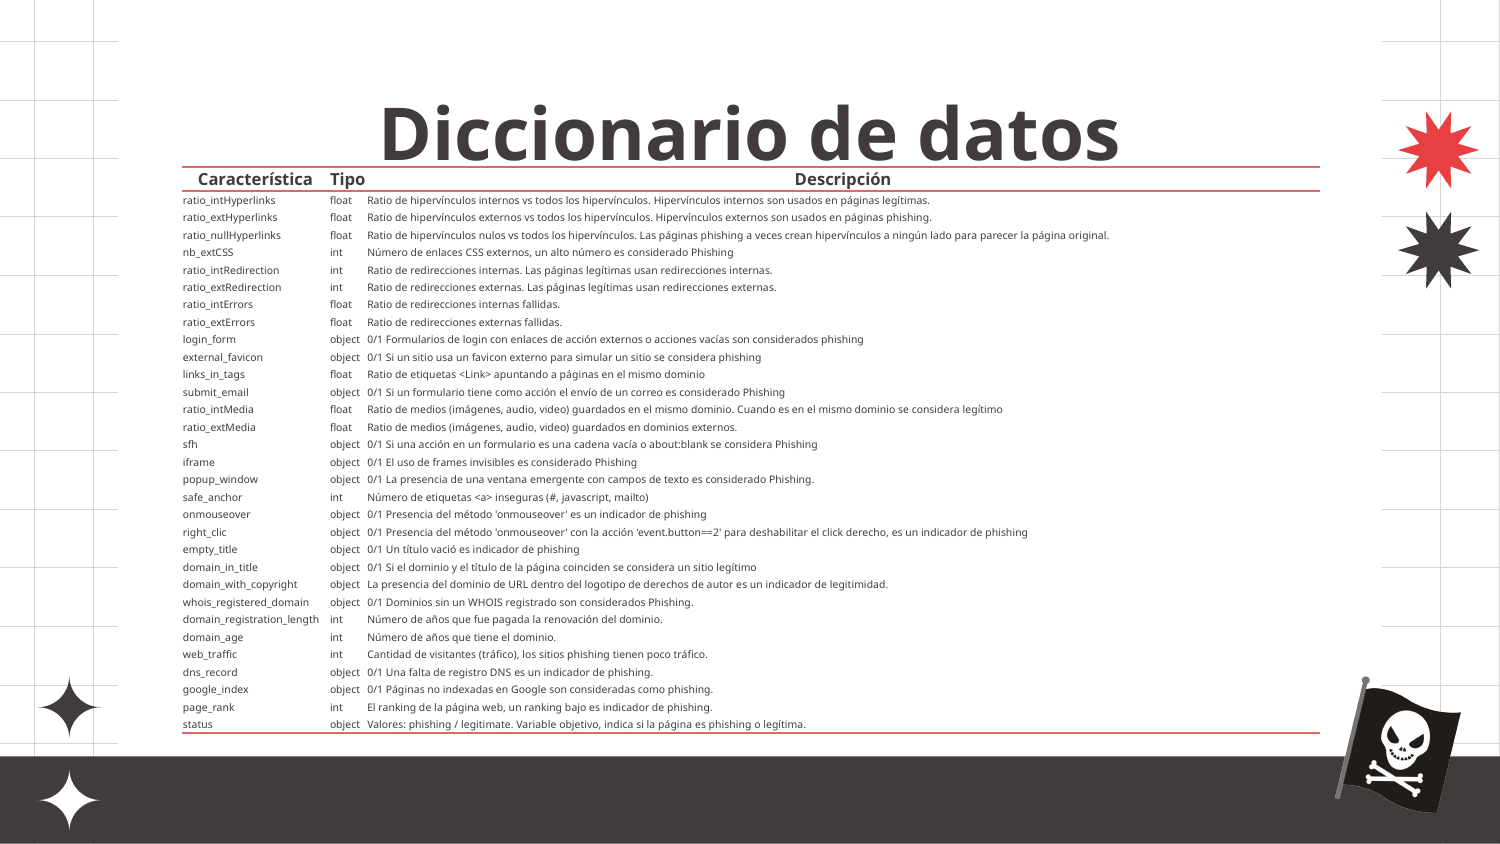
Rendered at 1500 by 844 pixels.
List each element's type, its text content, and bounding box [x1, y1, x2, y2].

table_cell object [329, 506, 366, 523]
table_cell iframe [182, 453, 329, 471]
table_cell object [329, 331, 366, 348]
table_cell object [329, 540, 366, 558]
table_cell Valores: phishing / legitimate. Variable objetivo, indica si la página es phishing o legítima. [366, 715, 1320, 732]
table_cell popup_window [182, 471, 329, 488]
table_cell object [329, 523, 366, 540]
table_cell Número de etiquetas <a> inseguras (#, javascript, mailto) [366, 488, 1320, 506]
table_header Característica [182, 168, 329, 190]
table_cell 0/1 Si un sitio usa un favicon externo para simular un sitio se considera phishing [366, 348, 1320, 366]
table_cell int [329, 243, 366, 261]
table_cell float [329, 418, 366, 436]
table_cell Ratio de etiquetas <Link> apuntando a páginas en el mismo dominio [366, 366, 1320, 383]
table_cell Ratio de hipervínculos nulos vs todos los hipervínculos. Las páginas phishing a veces crean hipervínculos a ningún lado para parecer la página original. [366, 226, 1320, 243]
table_cell int [329, 610, 366, 628]
table_cell ratio_extHyperlinks [182, 208, 329, 226]
table_cell float [329, 226, 366, 243]
table_cell int [329, 488, 366, 506]
table_cell empty_title [182, 540, 329, 558]
table_cell Ratio de hipervínculos internos vs todos los hipervínculos. Hipervínculos internos son usados en páginas legítimas. [366, 192, 1320, 208]
table_cell google_index [182, 680, 329, 698]
table_cell object [329, 663, 366, 680]
table_cell La presencia del dominio de URL dentro del logotipo de derechos de autor es un indicador de legitimidad. [366, 575, 1320, 593]
table_cell int [329, 278, 366, 296]
table_cell submit_email [182, 383, 329, 401]
table_cell float [329, 296, 366, 313]
table_cell object [329, 471, 366, 488]
table_cell 0/1 Dominios sin un WHOIS registrado son considerados Phishing. [366, 593, 1320, 610]
table_cell links_in_tags [182, 366, 329, 383]
table_cell object [329, 715, 366, 732]
table_cell int [329, 628, 366, 645]
table_cell 0/1 Formularios de login con enlaces de acción externos o acciones vacías son considerados phishing [366, 331, 1320, 348]
table_cell ratio_extMedia [182, 418, 329, 436]
table_cell int [329, 261, 366, 278]
table_cell object [329, 593, 366, 610]
table_cell object [329, 453, 366, 471]
table_cell object [329, 348, 366, 366]
table_cell 0/1 Si un formulario tiene como acción el envío de un correo es considerado Phishing [366, 383, 1320, 401]
table_cell float [329, 313, 366, 331]
table_cell ratio_nullHyperlinks [182, 226, 329, 243]
table_cell whois_registered_domain [182, 593, 329, 610]
table_cell Ratio de medios (imágenes, audio, video) guardados en el mismo dominio. Cuando es en el mismo dominio se considera legítimo [366, 401, 1320, 418]
table_cell float [329, 192, 366, 208]
table_cell Número de años que tiene el dominio. [366, 628, 1320, 645]
table_cell object [329, 680, 366, 698]
table_cell nb_extCSS [182, 243, 329, 261]
table_cell login_form [182, 331, 329, 348]
table_cell 0/1 Si el dominio y el título de la página coinciden se considera un sitio legítimo [366, 558, 1320, 575]
table_cell object [329, 436, 366, 453]
table_cell El ranking de la página web, un ranking bajo es indicador de phishing. [366, 698, 1320, 715]
table_cell ratio_extRedirection [182, 278, 329, 296]
table_cell sfh [182, 436, 329, 453]
table_cell float [329, 366, 366, 383]
table_cell page_rank [182, 698, 329, 715]
table_cell 0/1 El uso de frames invisibles es considerado Phishing [366, 453, 1320, 471]
table_cell Cantidad de visitantes (tráfico), los sitios phishing tienen poco tráfico. [366, 645, 1320, 663]
table_cell Ratio de redirecciones externas fallidas. [366, 313, 1320, 331]
table_cell float [329, 208, 366, 226]
table_cell Ratio de redirecciones externas. Las páginas legítimas usan redirecciones externas. [366, 278, 1320, 296]
table_cell int [329, 698, 366, 715]
table_cell domain_age [182, 628, 329, 645]
table_cell object [329, 575, 366, 593]
table_cell ratio_intErrors [182, 296, 329, 313]
table_cell 0/1 Si una acción en un formulario es una cadena vacía o about:blank se considera Phishing [366, 436, 1320, 453]
table_cell Ratio de medios (imágenes, audio, video) guardados en dominios externos. [366, 418, 1320, 436]
table_header Tipo [329, 168, 366, 190]
table_cell status [182, 715, 329, 732]
table_cell Ratio de redirecciones internas fallidas. [366, 296, 1320, 313]
title Diccionario de datos [118, 72, 1382, 167]
table_cell external_favicon [182, 348, 329, 366]
table_cell 0/1 Presencia del método 'onmouseover' es un indicador de phishing [366, 506, 1320, 523]
table_cell float [329, 401, 366, 418]
table_cell right_clic [182, 523, 329, 540]
table_cell Número de años que fue pagada la renovación del dominio. [366, 610, 1320, 628]
table_cell 0/1 Presencia del método 'onmouseover' con la acción 'event.button==2' para deshabilitar el click derecho, es un indicador de phishing [366, 523, 1320, 540]
table_cell domain_with_copyright [182, 575, 329, 593]
table_cell object [329, 558, 366, 575]
table_cell Ratio de redirecciones internas. Las páginas legítimas usan redirecciones internas. [366, 261, 1320, 278]
table_cell 0/1 Una falta de registro DNS es un indicador de phishing. [366, 663, 1320, 680]
table_cell object [329, 383, 366, 401]
table_cell domain_in_title [182, 558, 329, 575]
table_cell web_traffic [182, 645, 329, 663]
table_cell 0/1 Un título vació es indicador de phishing [366, 540, 1320, 558]
table_cell 0/1 La presencia de una ventana emergente con campos de texto es considerado Phishing. [366, 471, 1320, 488]
table_cell Ratio de hipervínculos externos vs todos los hipervínculos. Hipervínculos externos son usados en páginas phishing. [366, 208, 1320, 226]
table_cell Número de enlaces CSS externos, un alto número es considerado Phishing [366, 243, 1320, 261]
table_cell ratio_intRedirection [182, 261, 329, 278]
table_cell safe_anchor [182, 488, 329, 506]
table_cell domain_registration_length [182, 610, 329, 628]
table_cell ratio_intHyperlinks [182, 192, 329, 208]
table_cell ratio_intMedia [182, 401, 329, 418]
table_cell onmouseover [182, 506, 329, 523]
table_cell ratio_extErrors [182, 313, 329, 331]
table_cell dns_record [182, 663, 329, 680]
table_cell int [329, 645, 366, 663]
table_header Descripción [366, 168, 1320, 190]
picture [1334, 676, 1463, 822]
table_cell 0/1 Páginas no indexadas en Google son consideradas como phishing. [366, 680, 1320, 698]
